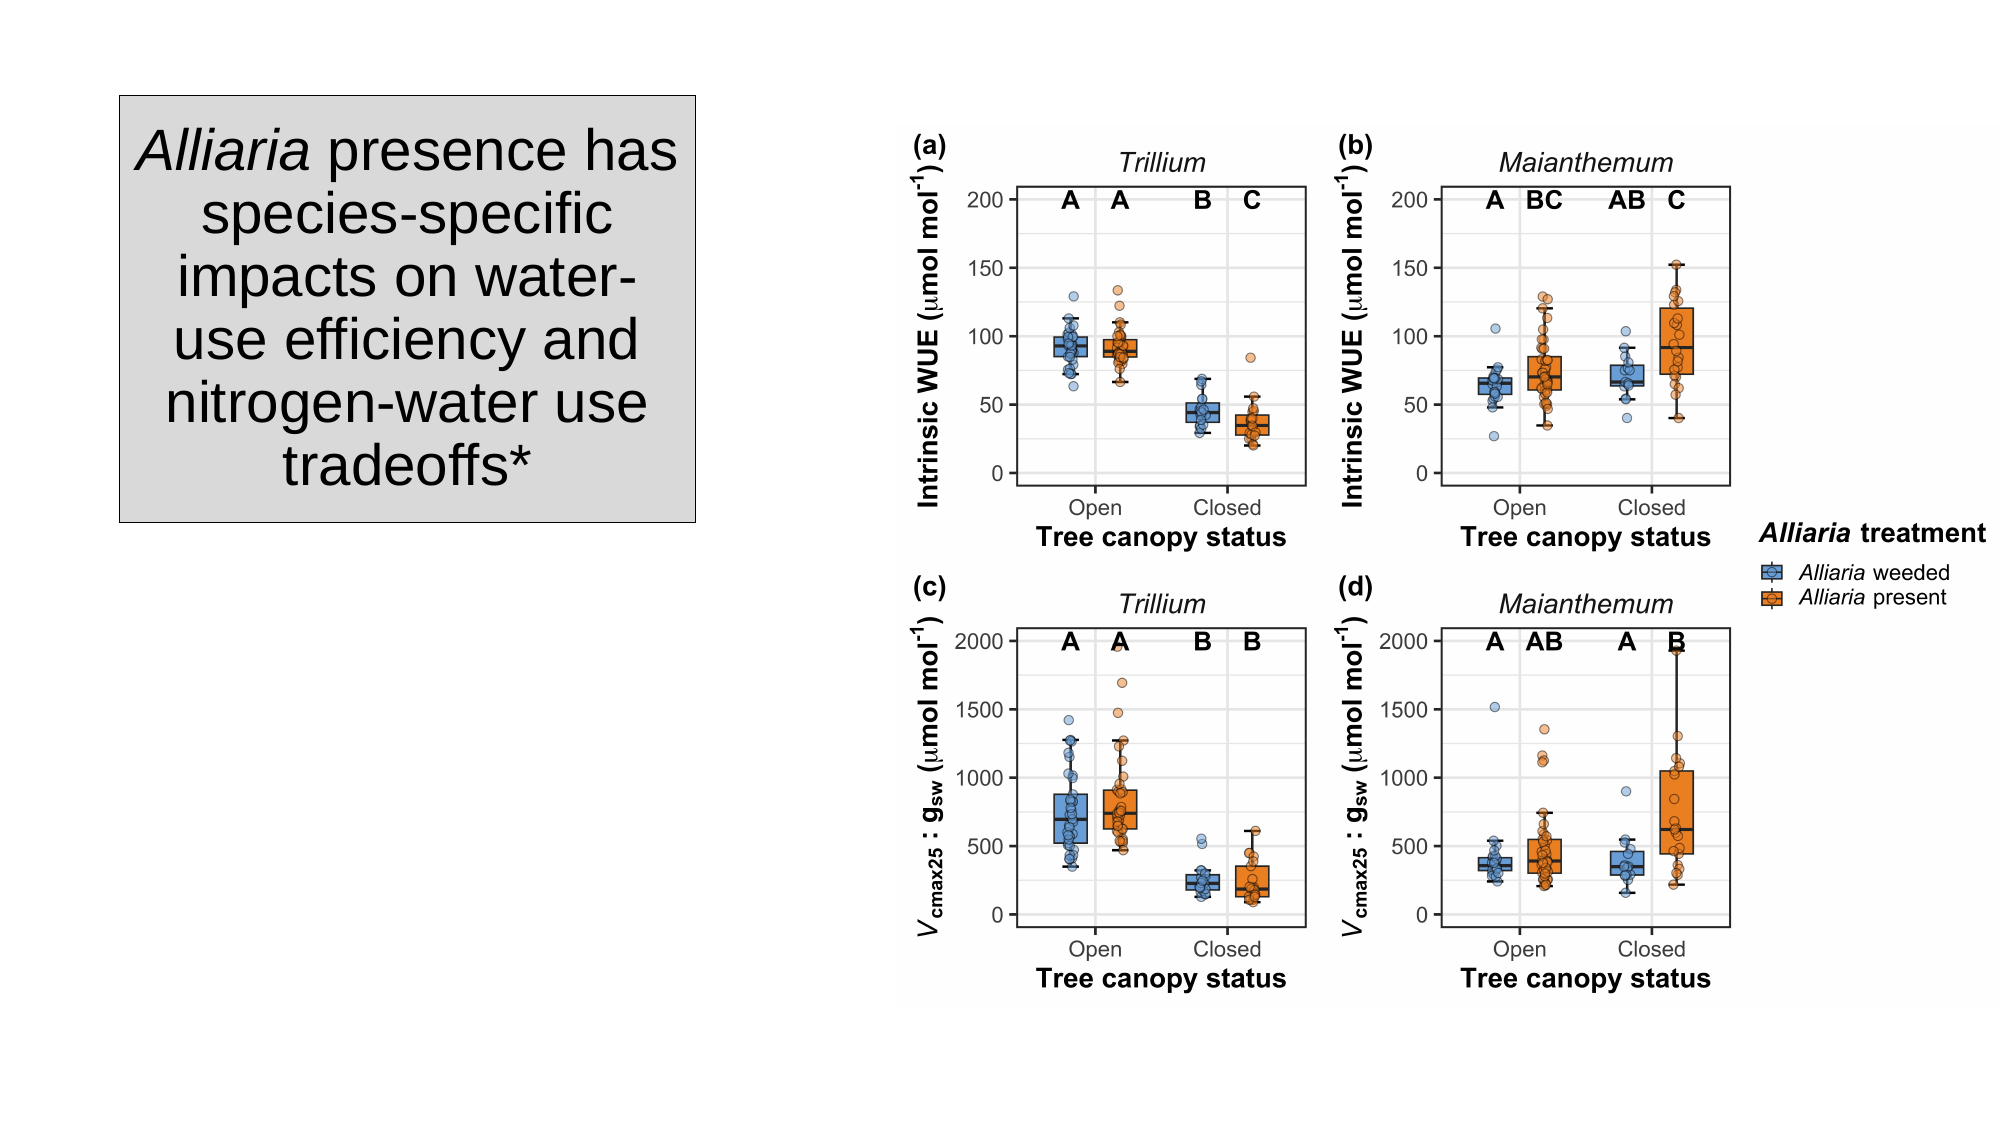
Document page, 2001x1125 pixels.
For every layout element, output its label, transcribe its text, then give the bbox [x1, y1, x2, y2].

picture [896, 124, 2000, 1007]
text_box Alliaria presence has species-specific impacts on water-use efficiency and nitrogen-water use tradeoffs* [119, 95, 696, 523]
